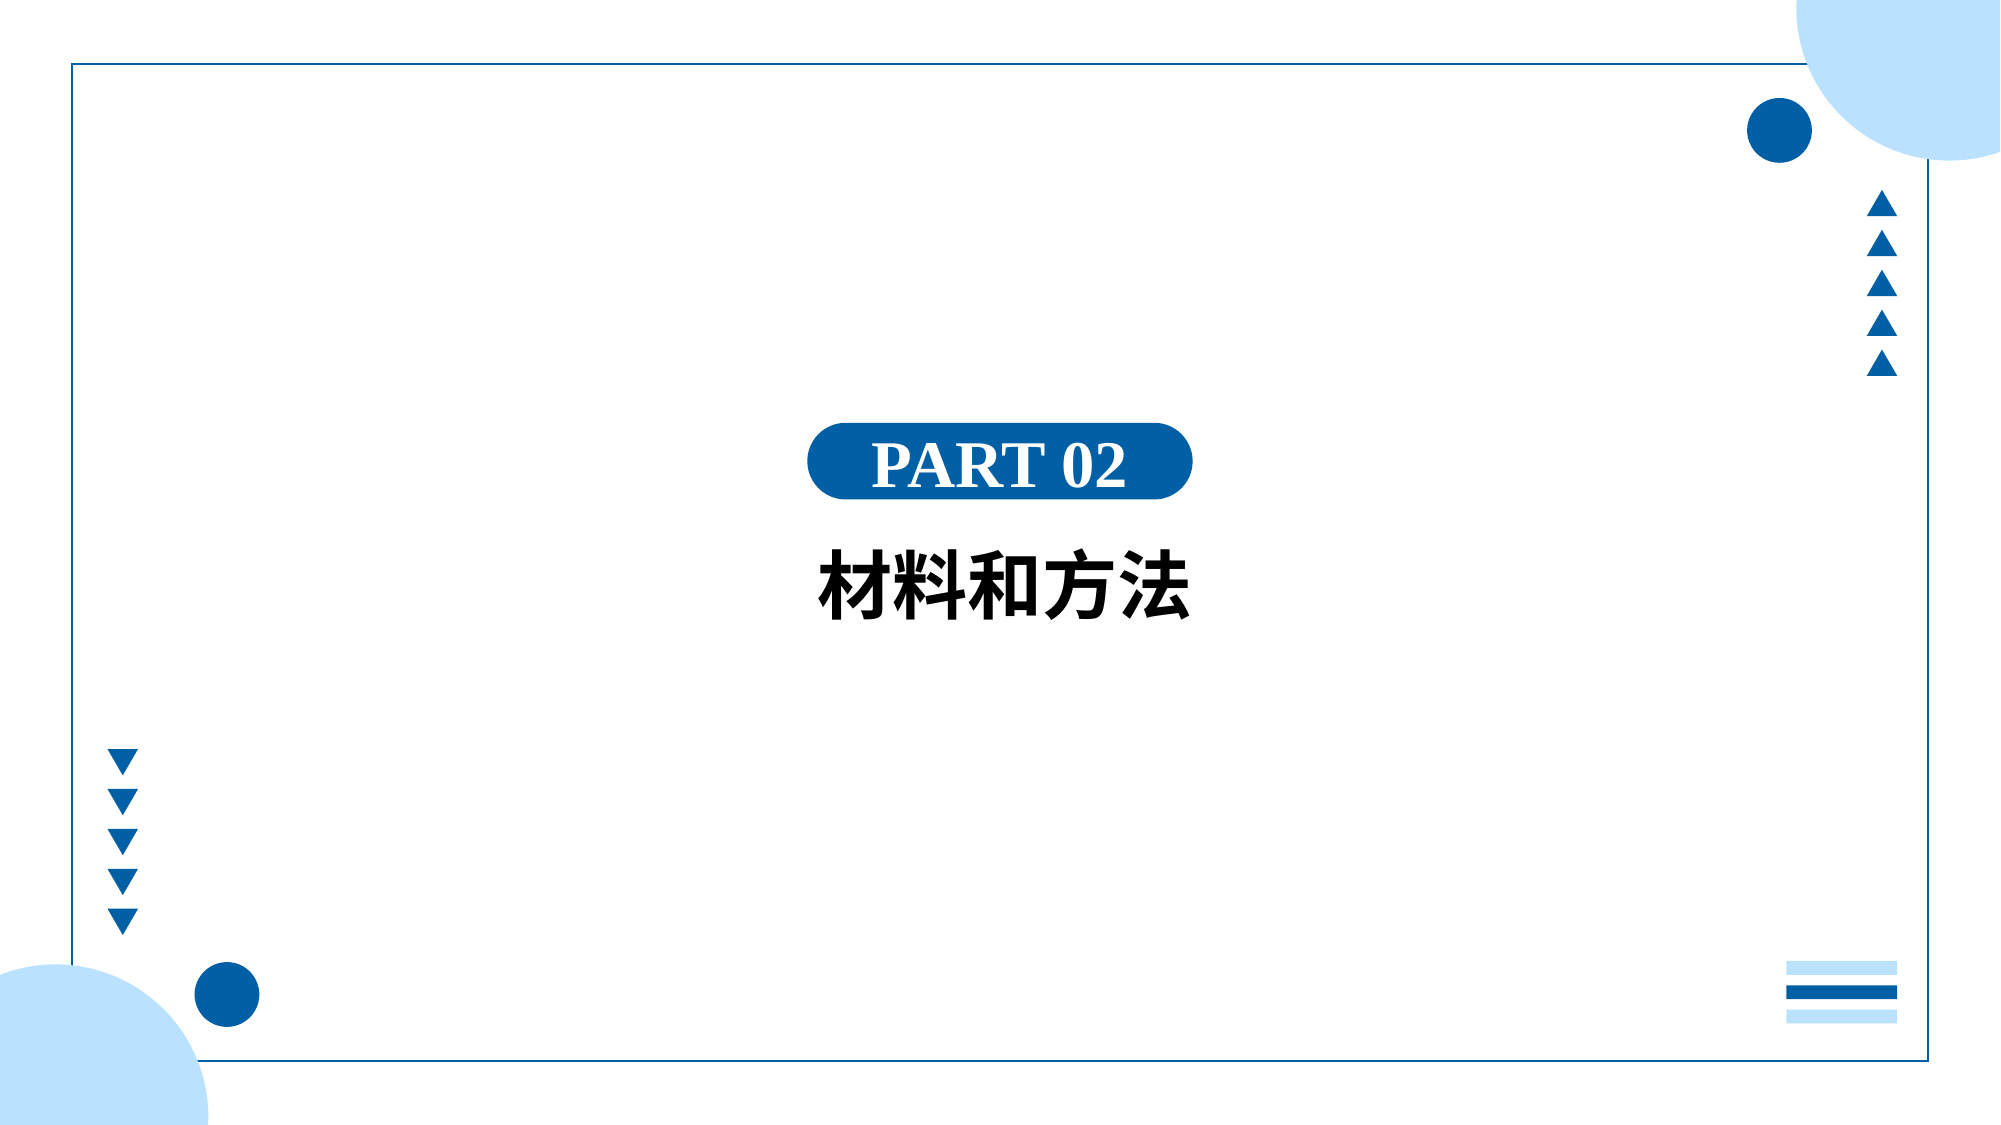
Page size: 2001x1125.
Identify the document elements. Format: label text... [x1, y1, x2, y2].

text_box 材料和方法 [734, 538, 1276, 629]
text_box PART 02 [806, 421, 1194, 501]
slide_number [1412, 1042, 1863, 1103]
